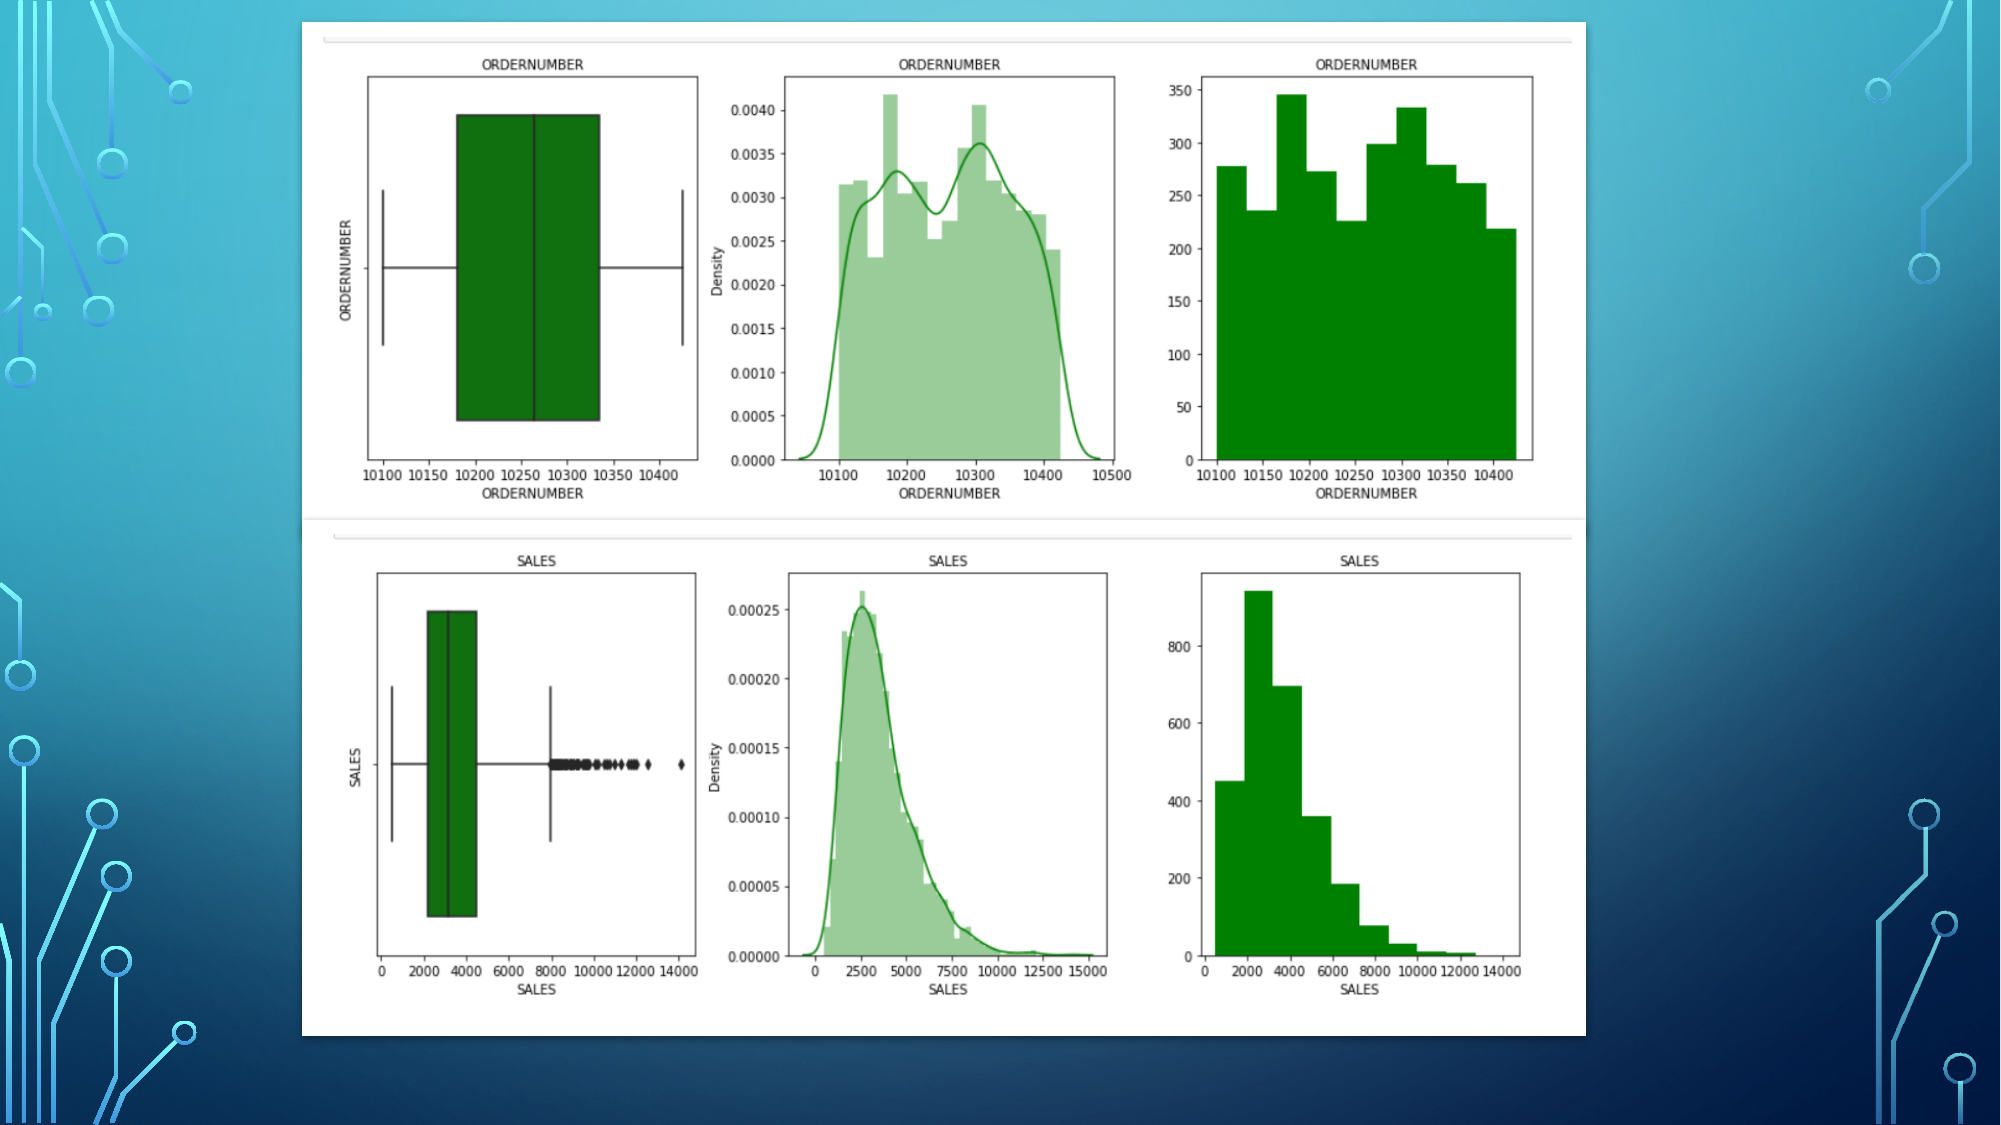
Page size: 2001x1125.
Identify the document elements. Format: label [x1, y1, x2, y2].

picture [316, 533, 1573, 1022]
picture [316, 36, 1573, 524]
